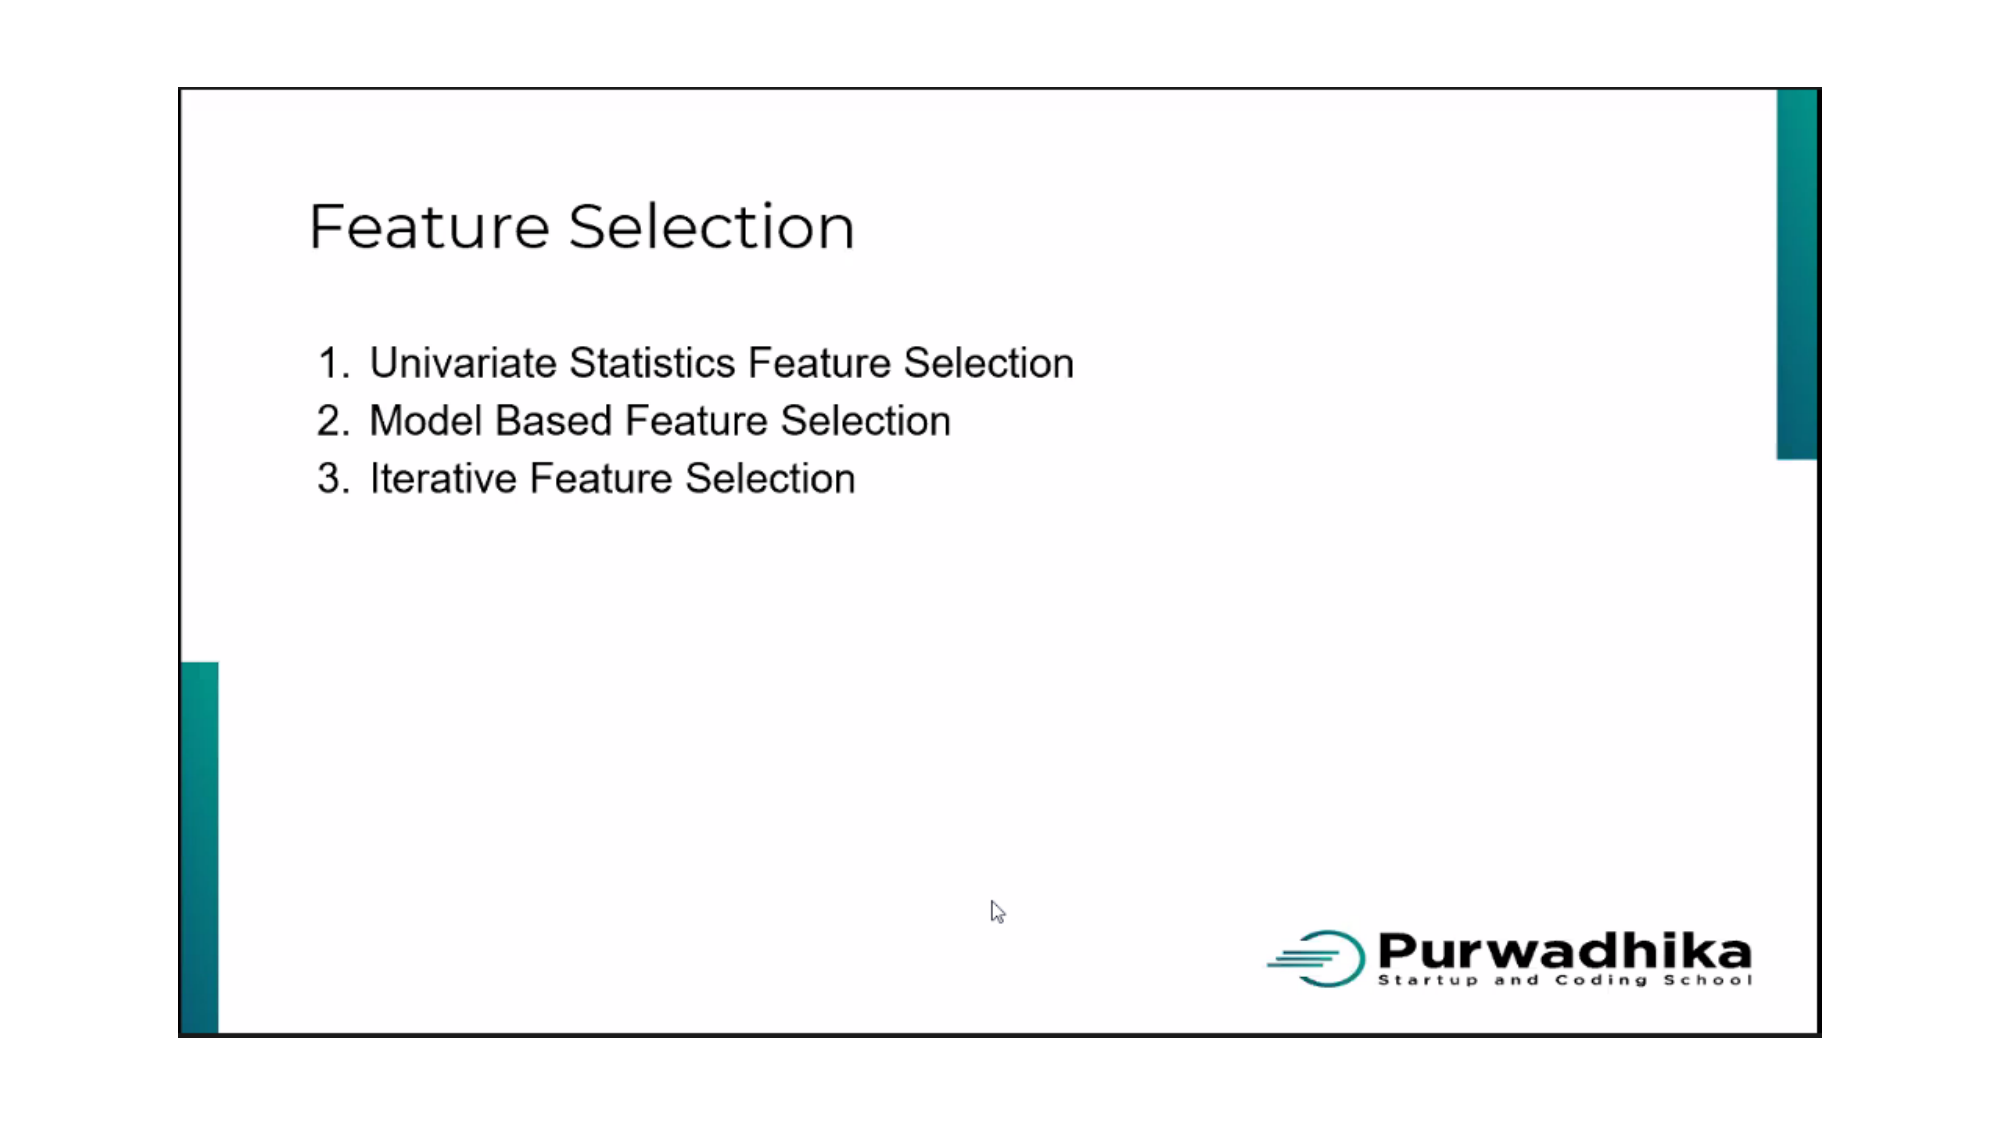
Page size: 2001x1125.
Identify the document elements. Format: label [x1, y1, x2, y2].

picture [178, 87, 1822, 1038]
